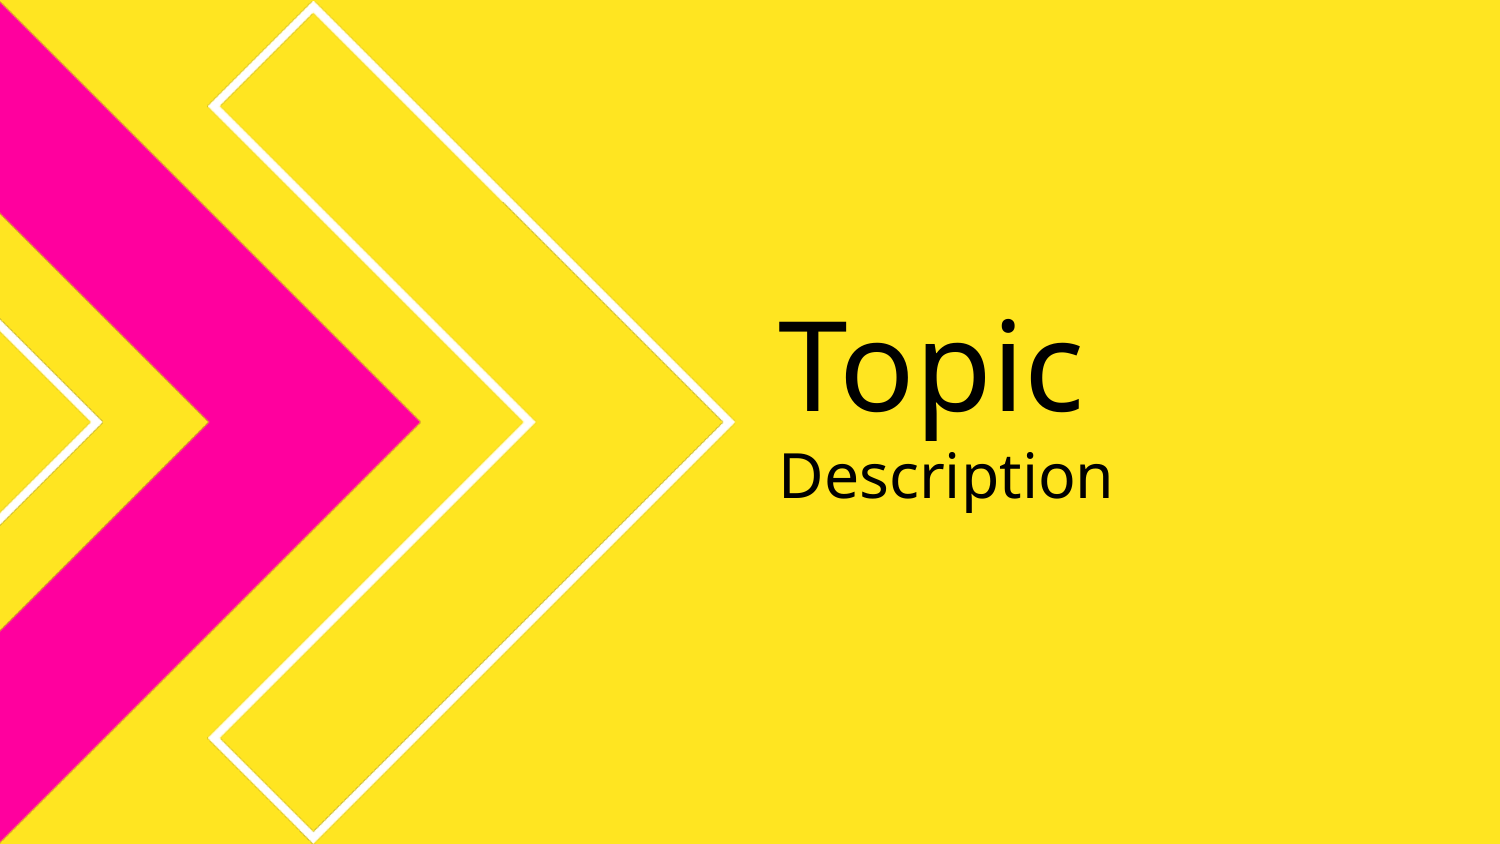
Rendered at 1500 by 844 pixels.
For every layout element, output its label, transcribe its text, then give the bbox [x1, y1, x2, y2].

text_box Topic Description [763, 278, 1473, 565]
picture [0, 0, 736, 844]
